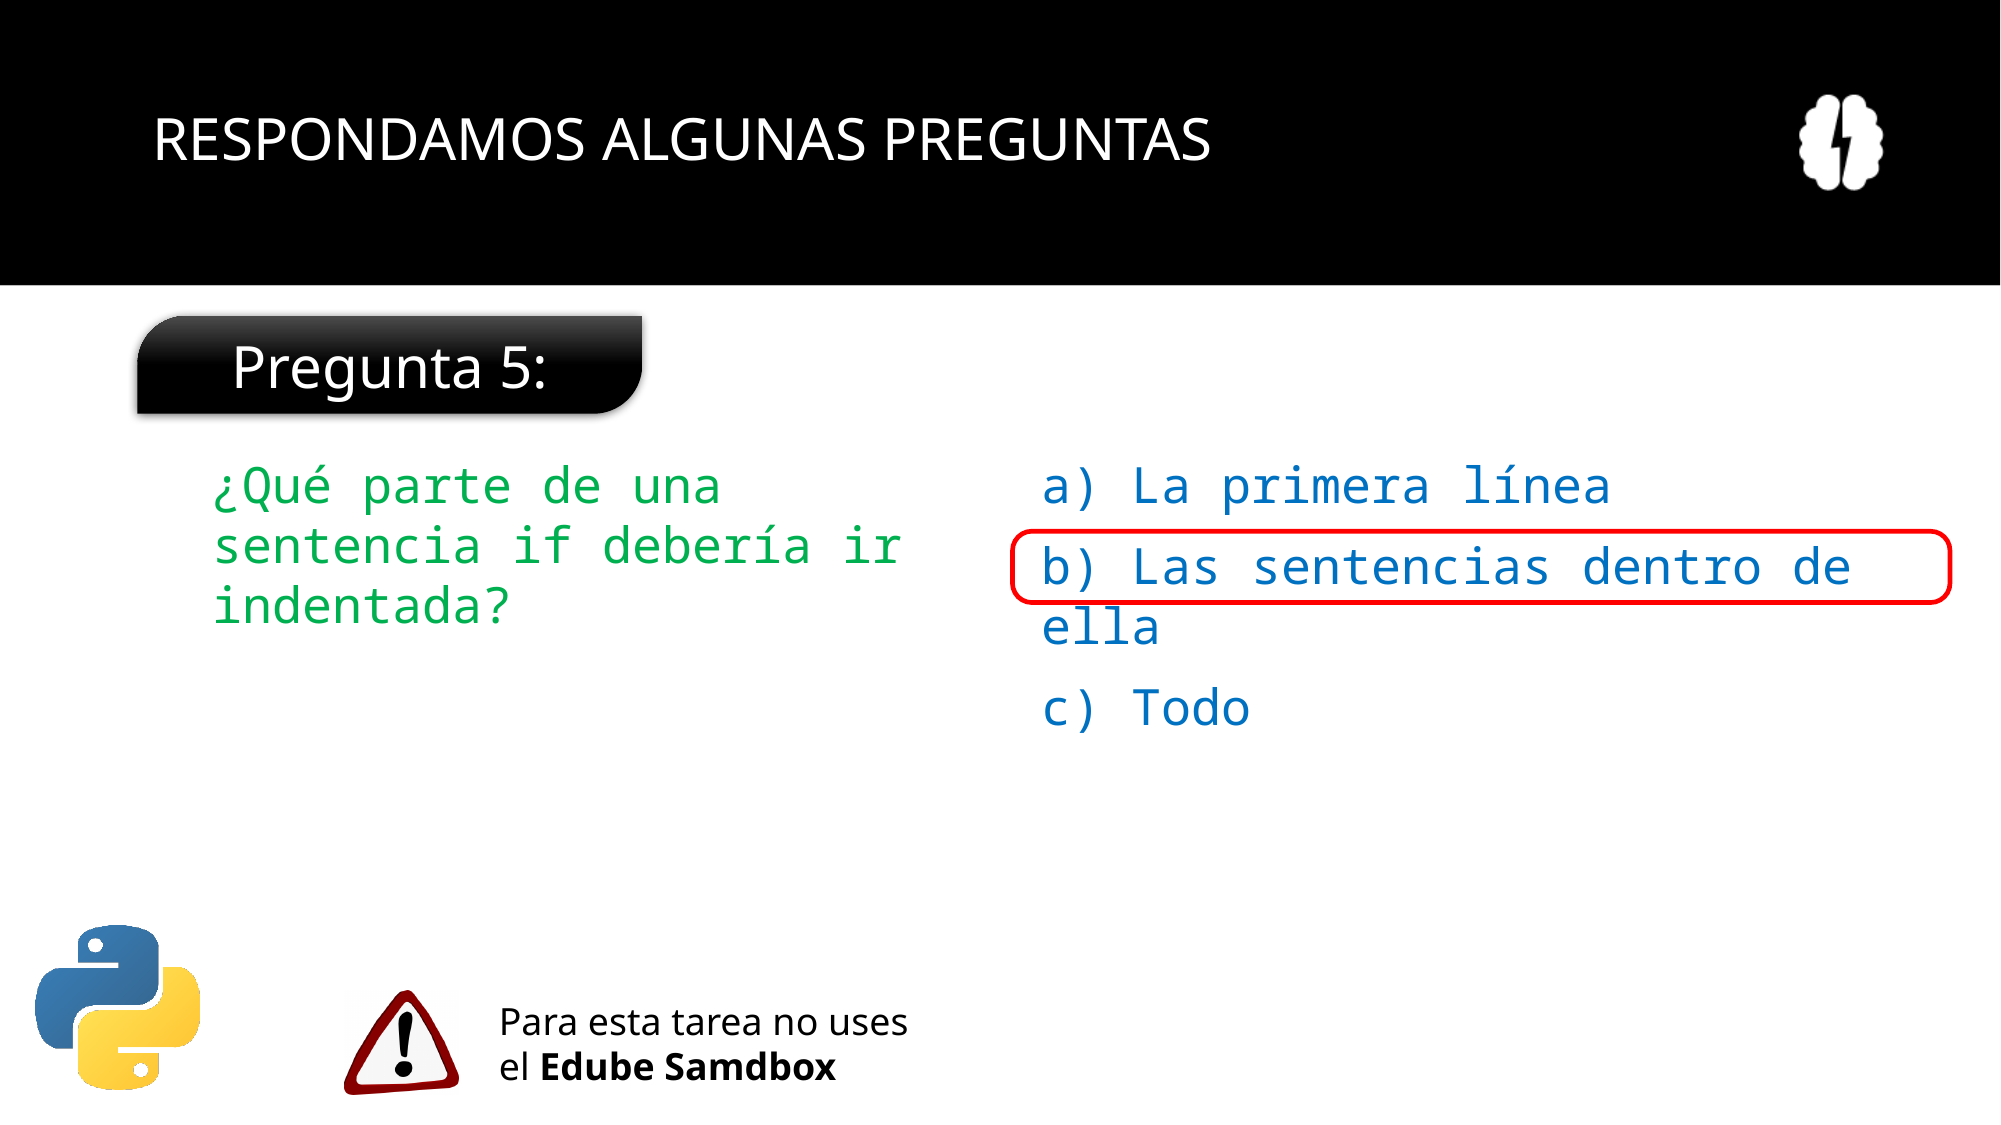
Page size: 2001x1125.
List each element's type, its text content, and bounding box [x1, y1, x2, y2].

text_box Para esta tarea no uses el Edube Samdbox [483, 990, 936, 1096]
text_box [1011, 530, 1952, 604]
picture [0, 0, 2001, 1125]
list ¿Qué parte de una sentencia if debería ir indentada? [137, 364, 988, 1009]
title RESPONDAMOS ALGUNAS PREGUNTAS [137, 89, 1682, 194]
list a) La primera línea b) Las sentencias dentro de ella c) Todo [1012, 591, 1950, 1009]
list a) La primera línea b) Las sentencias dentro de ella c) Todo [1012, 364, 1950, 543]
text_box Pregunta 5: [137, 316, 643, 414]
